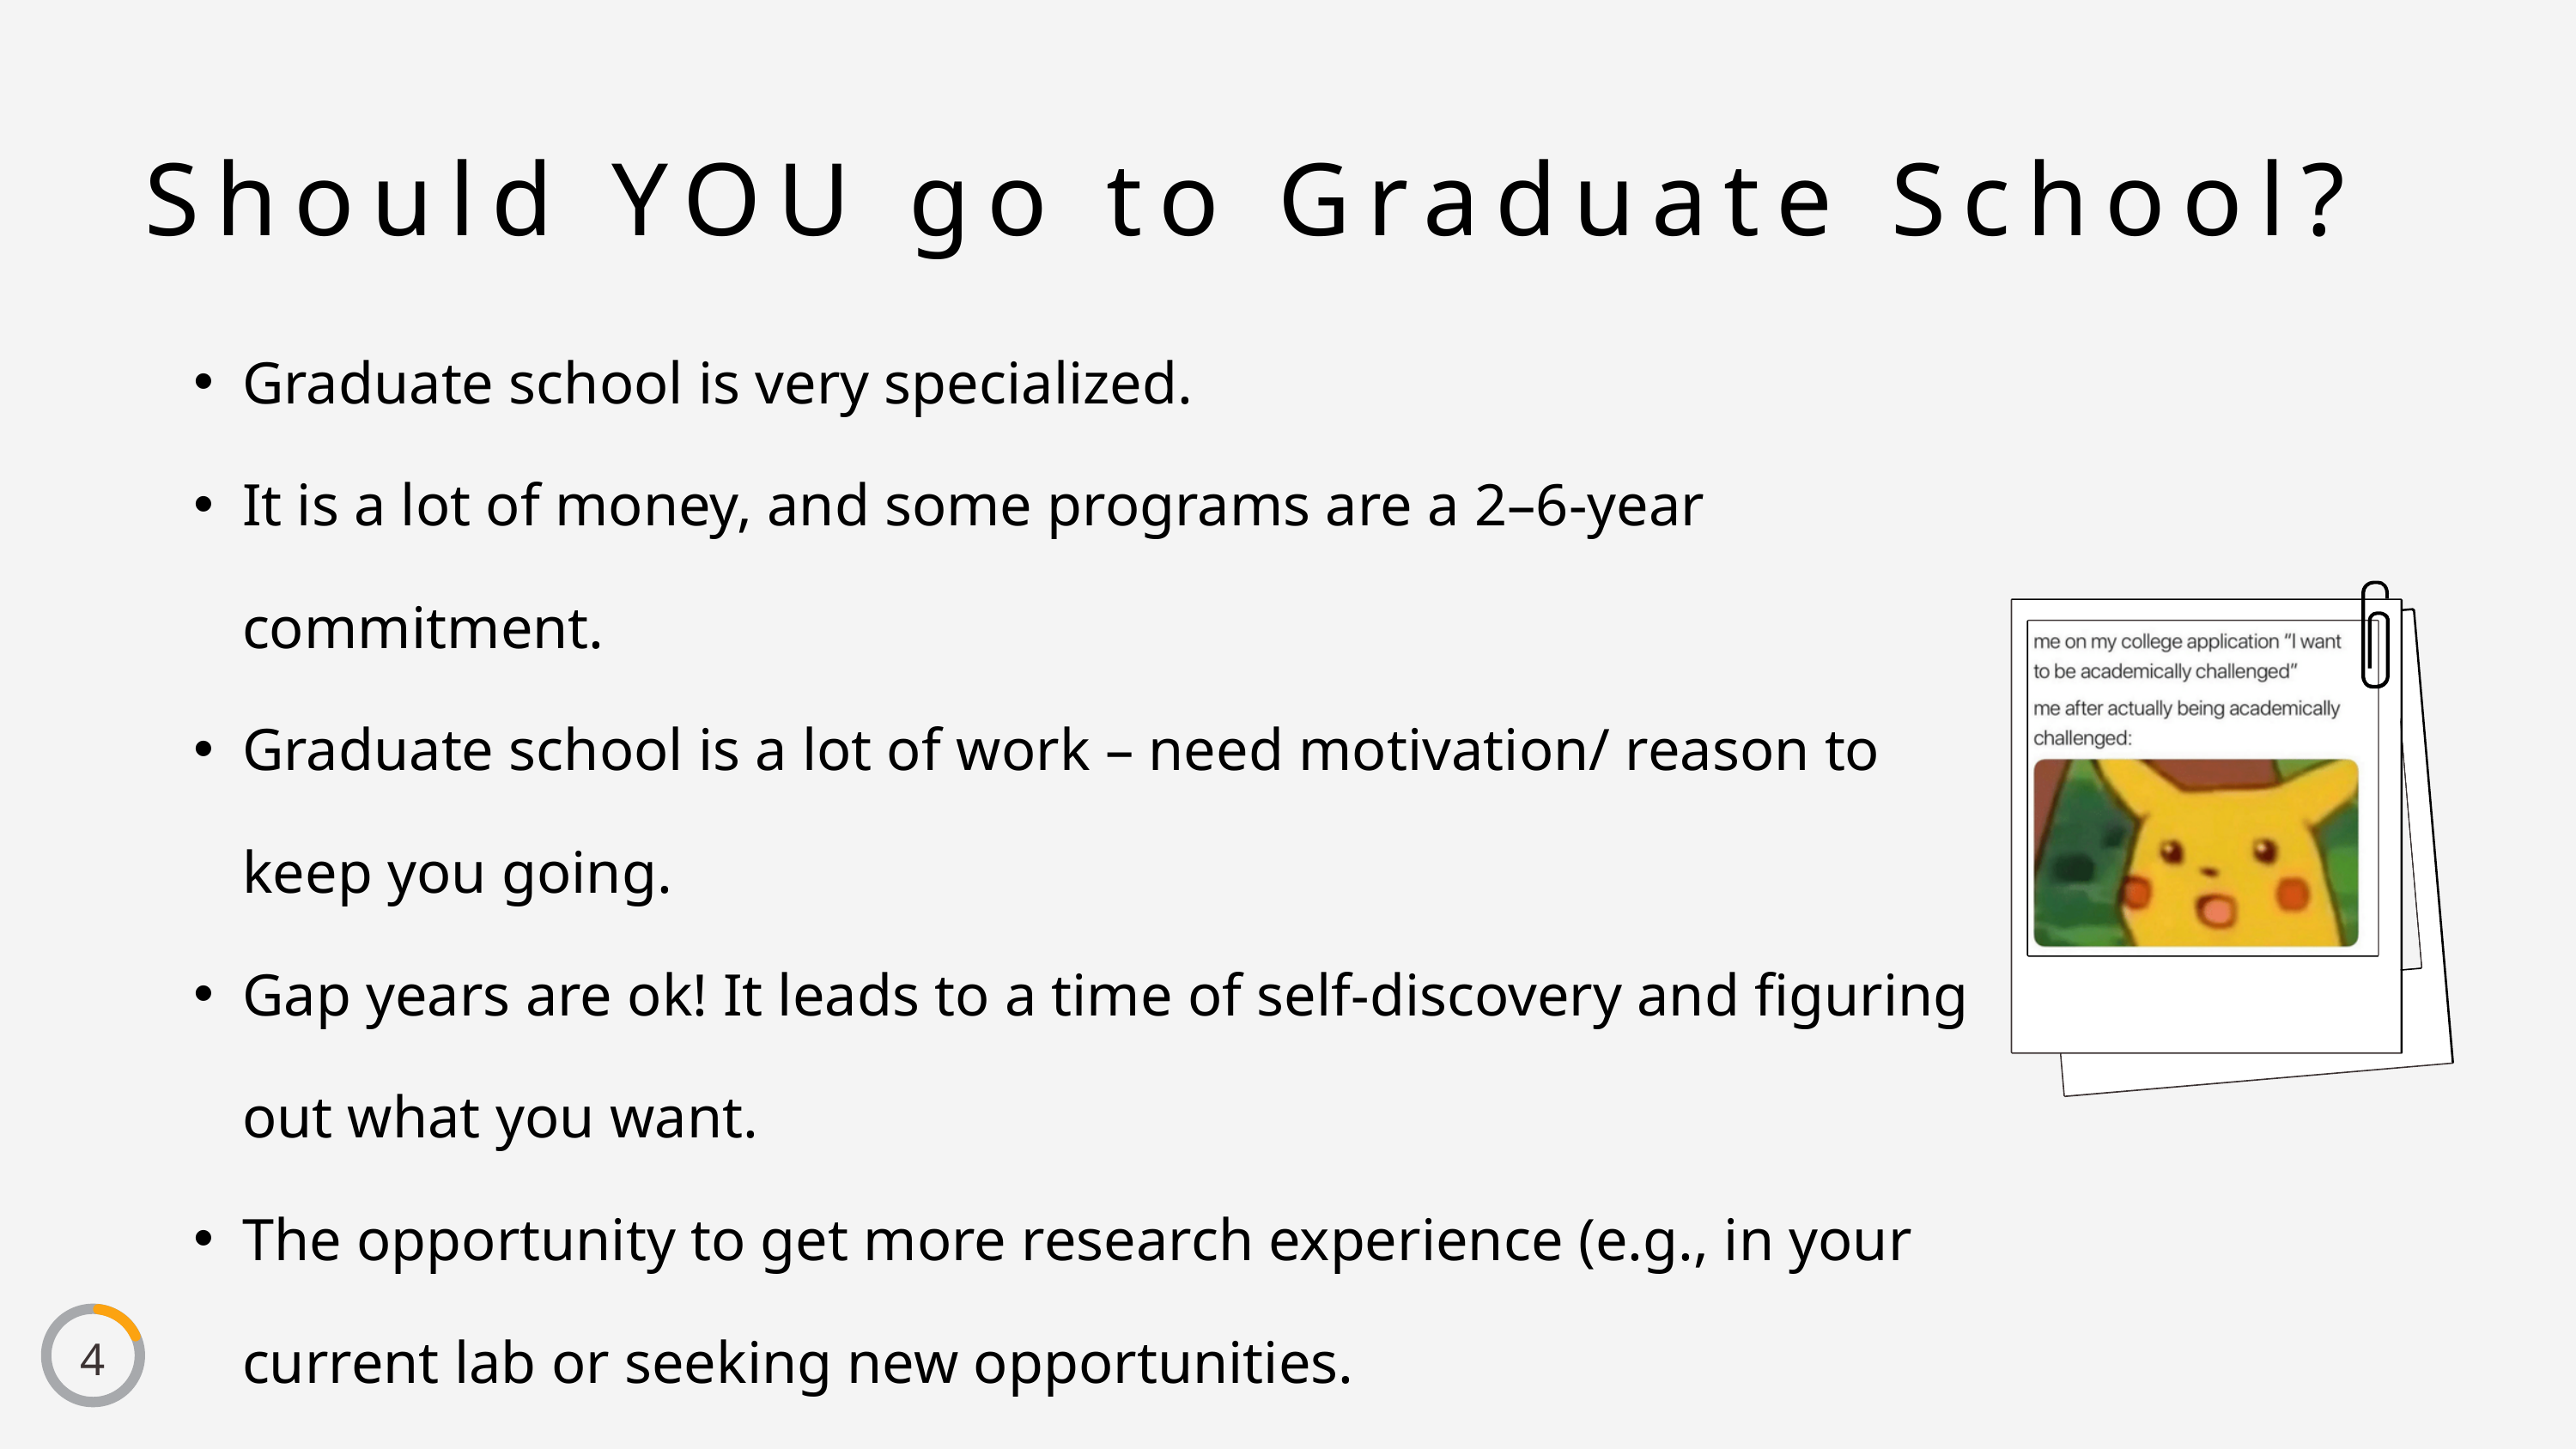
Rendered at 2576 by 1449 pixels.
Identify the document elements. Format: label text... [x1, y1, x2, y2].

text_box Should YOU go to Graduate School? [144, 115, 2453, 256]
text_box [2010, 580, 2467, 1108]
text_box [40, 1303, 145, 1408]
text_box Graduate school is very specialized. It is a lot of money, and some programs are a 2–6-year commitment. Graduate school is a lot of work – need motivation/ reason to keep you going. Gap years are ok! It leads to a time of self-discovery and figuring out what you want. The opportunity to get more research experience (e.g., in your current lab or seeking new opportunities. [144, 292, 2011, 1449]
